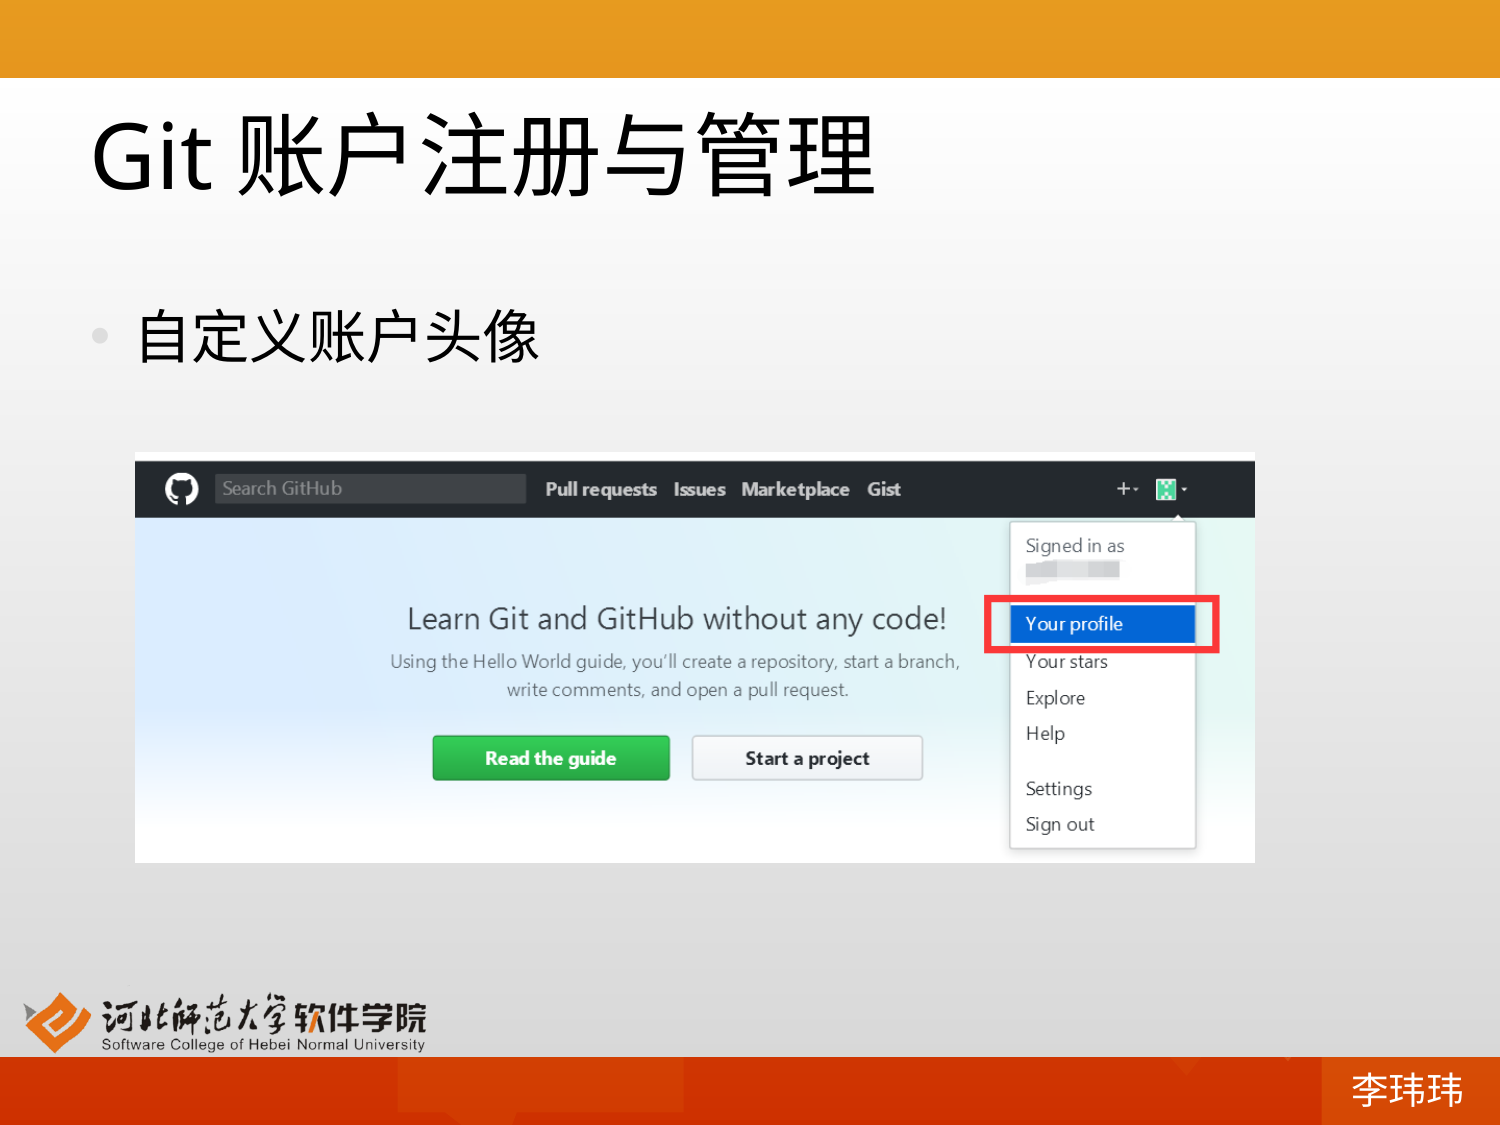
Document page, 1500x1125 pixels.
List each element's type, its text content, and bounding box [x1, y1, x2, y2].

picture [134, 452, 1256, 864]
picture [18, 982, 94, 1055]
title Git账户注册与管理 [75, 58, 1425, 247]
list 自定义账户头像 [75, 292, 1425, 968]
picture [97, 985, 441, 1056]
